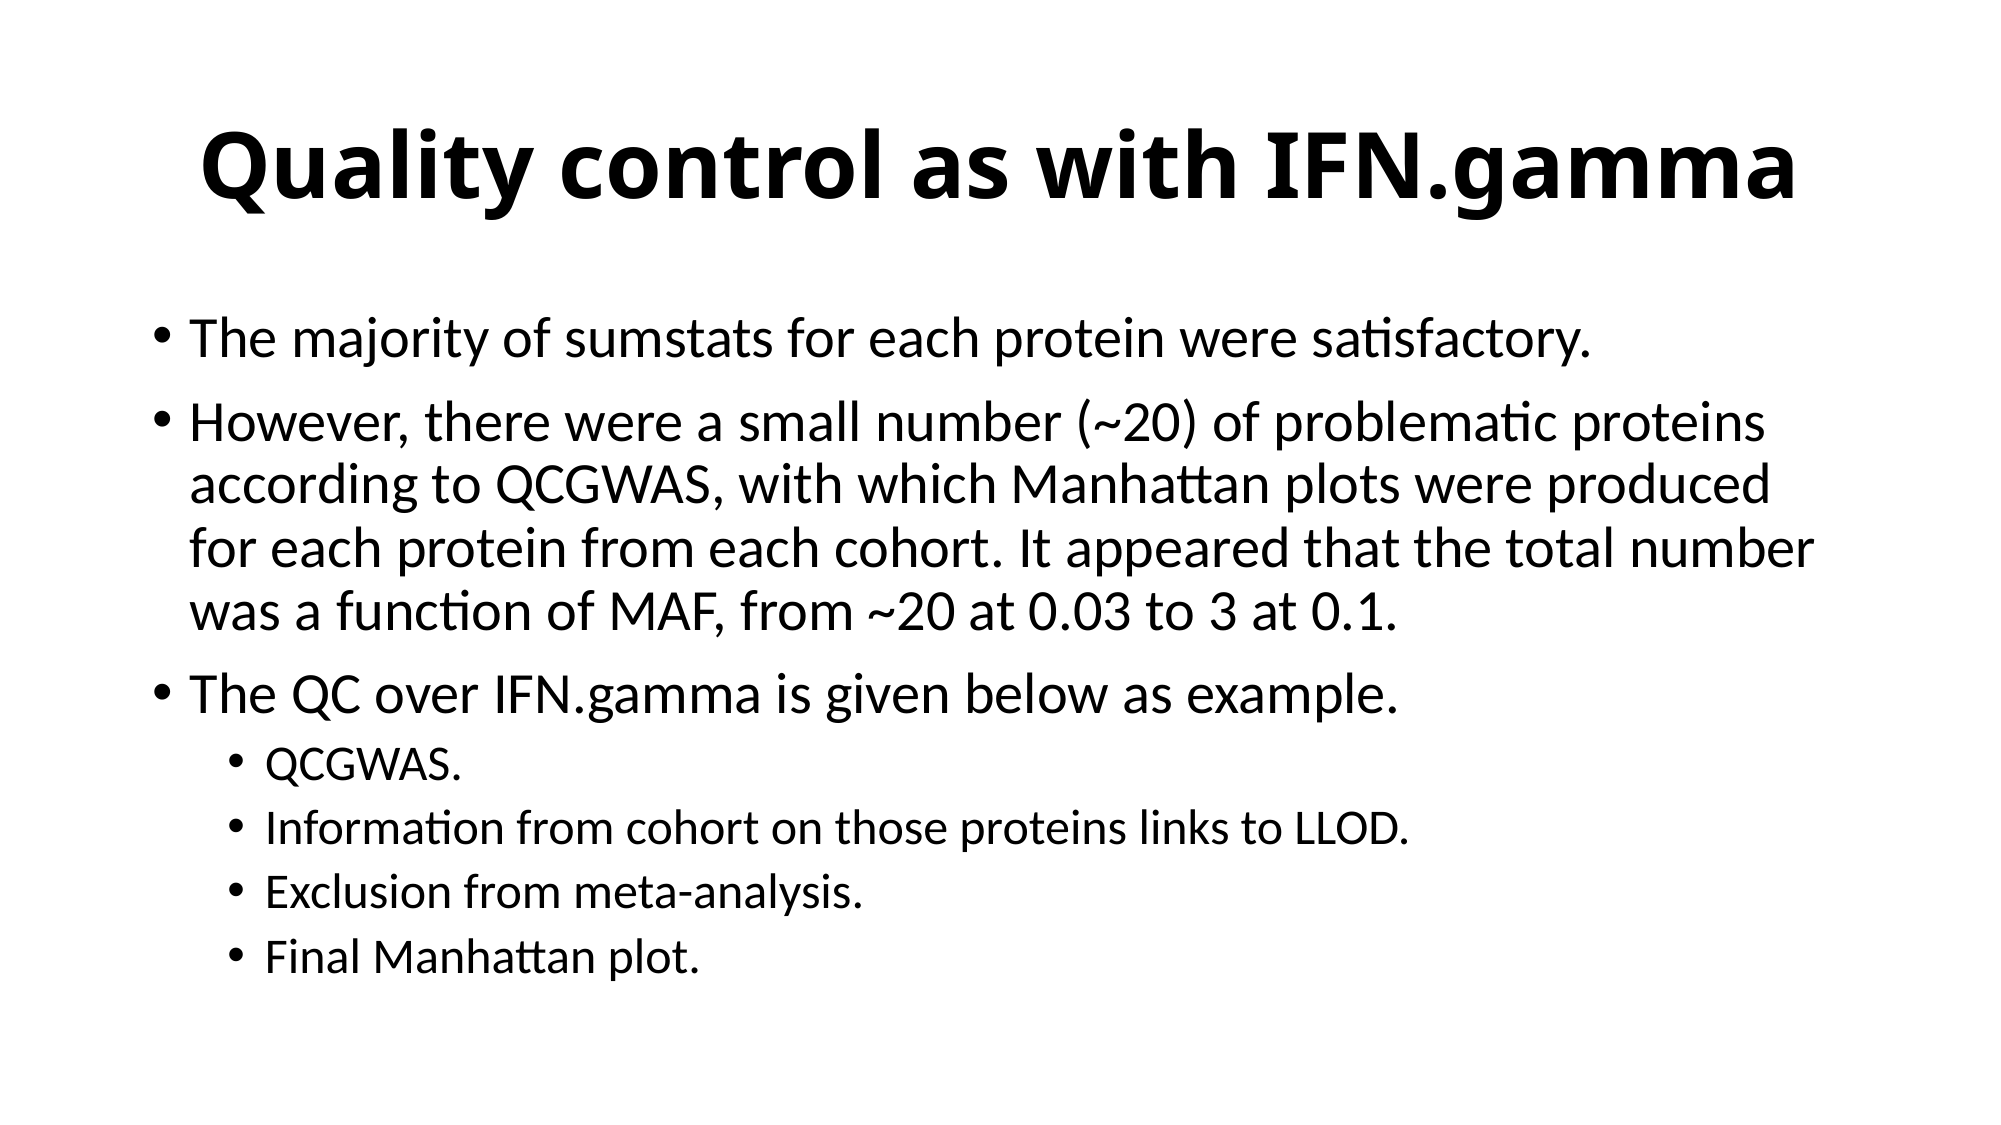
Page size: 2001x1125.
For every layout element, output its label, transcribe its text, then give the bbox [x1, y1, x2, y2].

title Quality control as with IFN.gamma [137, 59, 1863, 278]
list The majority of sumstats for each protein were satisfactory. However, there were a small number (~20) of problematic proteins according to QCGWAS, with which Manhattan plots were produced for each protein from each cohort. It appeared that the total number was a function of MAF, from ~20 at 0.03 to 3 at 0.1. The QC over IFN.gamma is given below as example. QCGWAS. Information from cohort on those proteins links to LLOD. Exclusion from meta-analysis. Final Manhattan plot. [137, 299, 1863, 1014]
